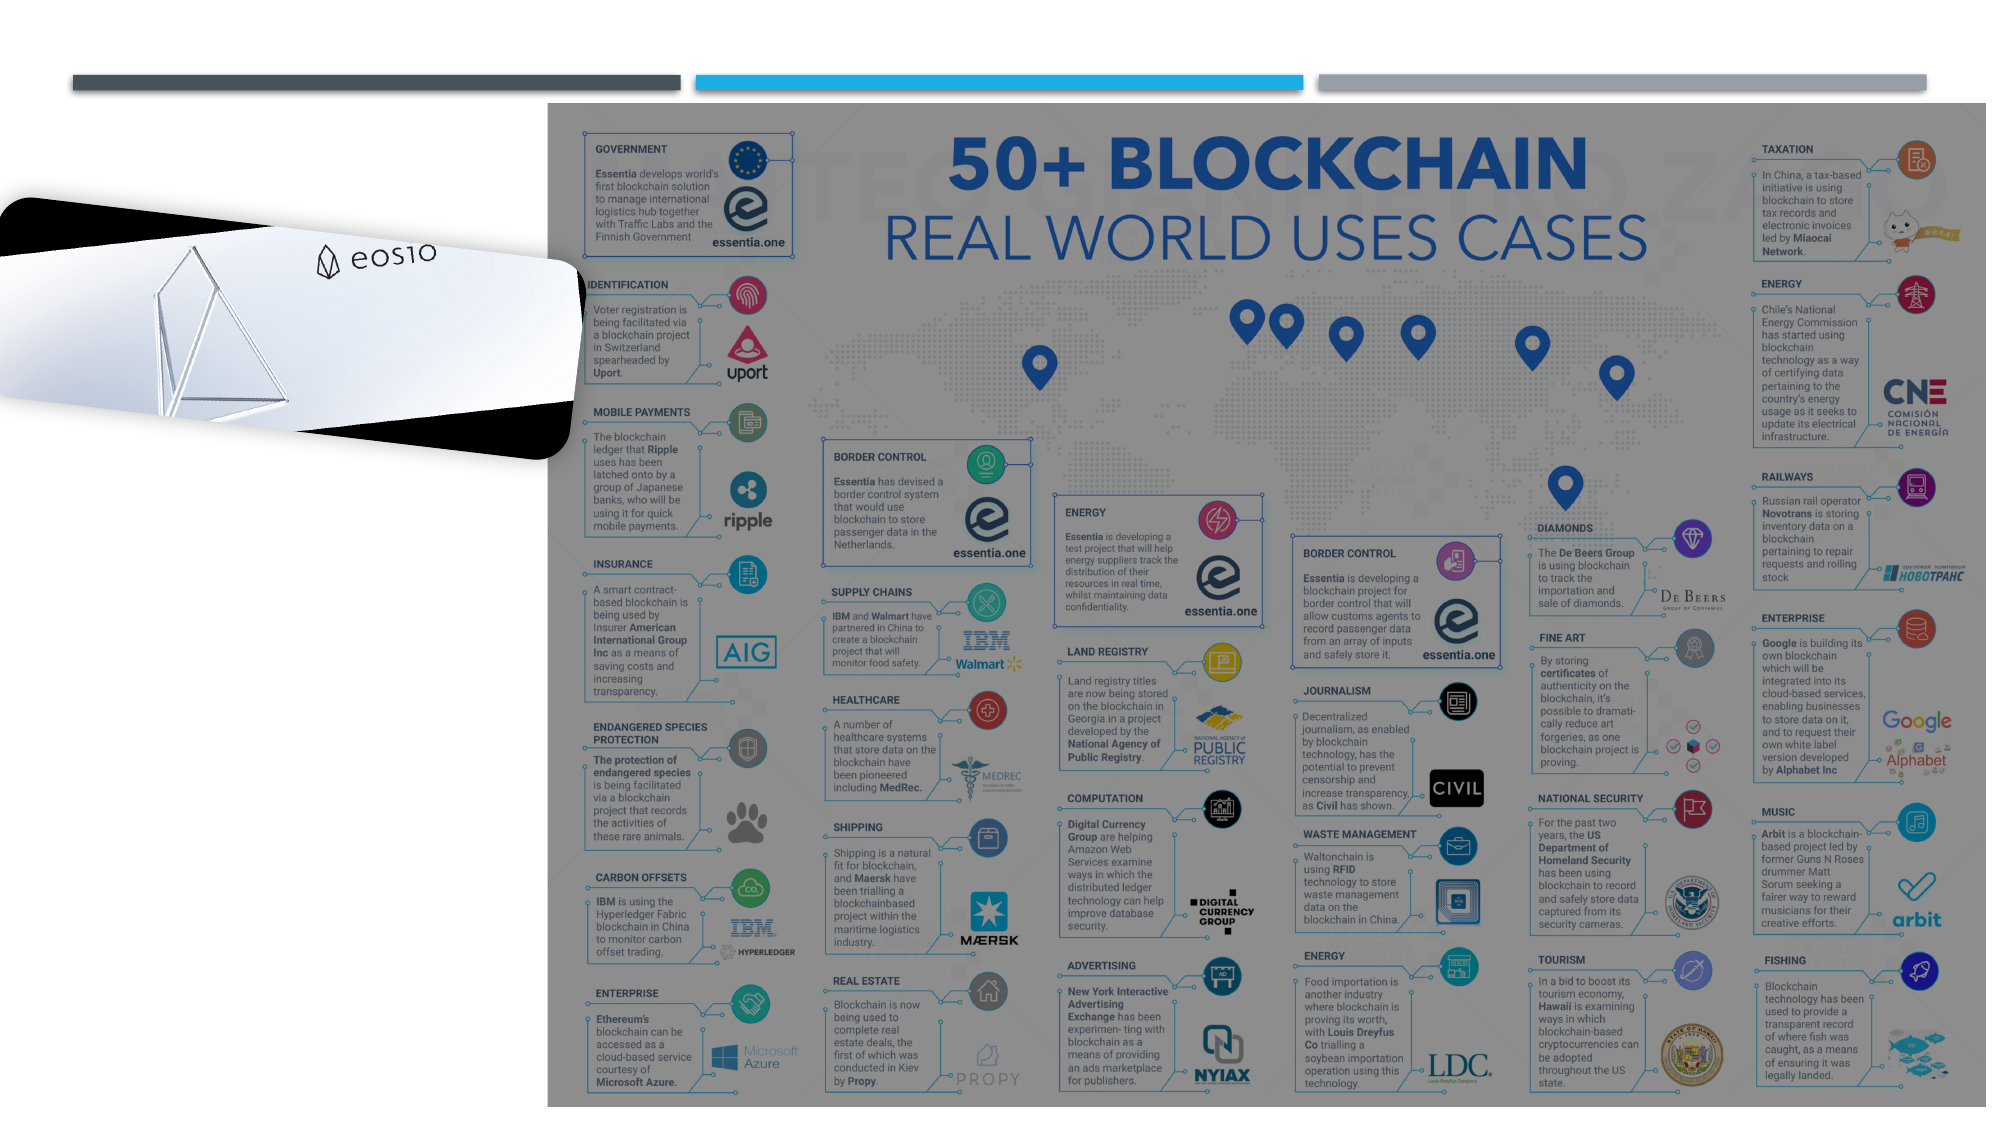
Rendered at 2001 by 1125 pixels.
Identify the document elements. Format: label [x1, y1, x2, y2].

picture [0, 102, 1987, 1108]
